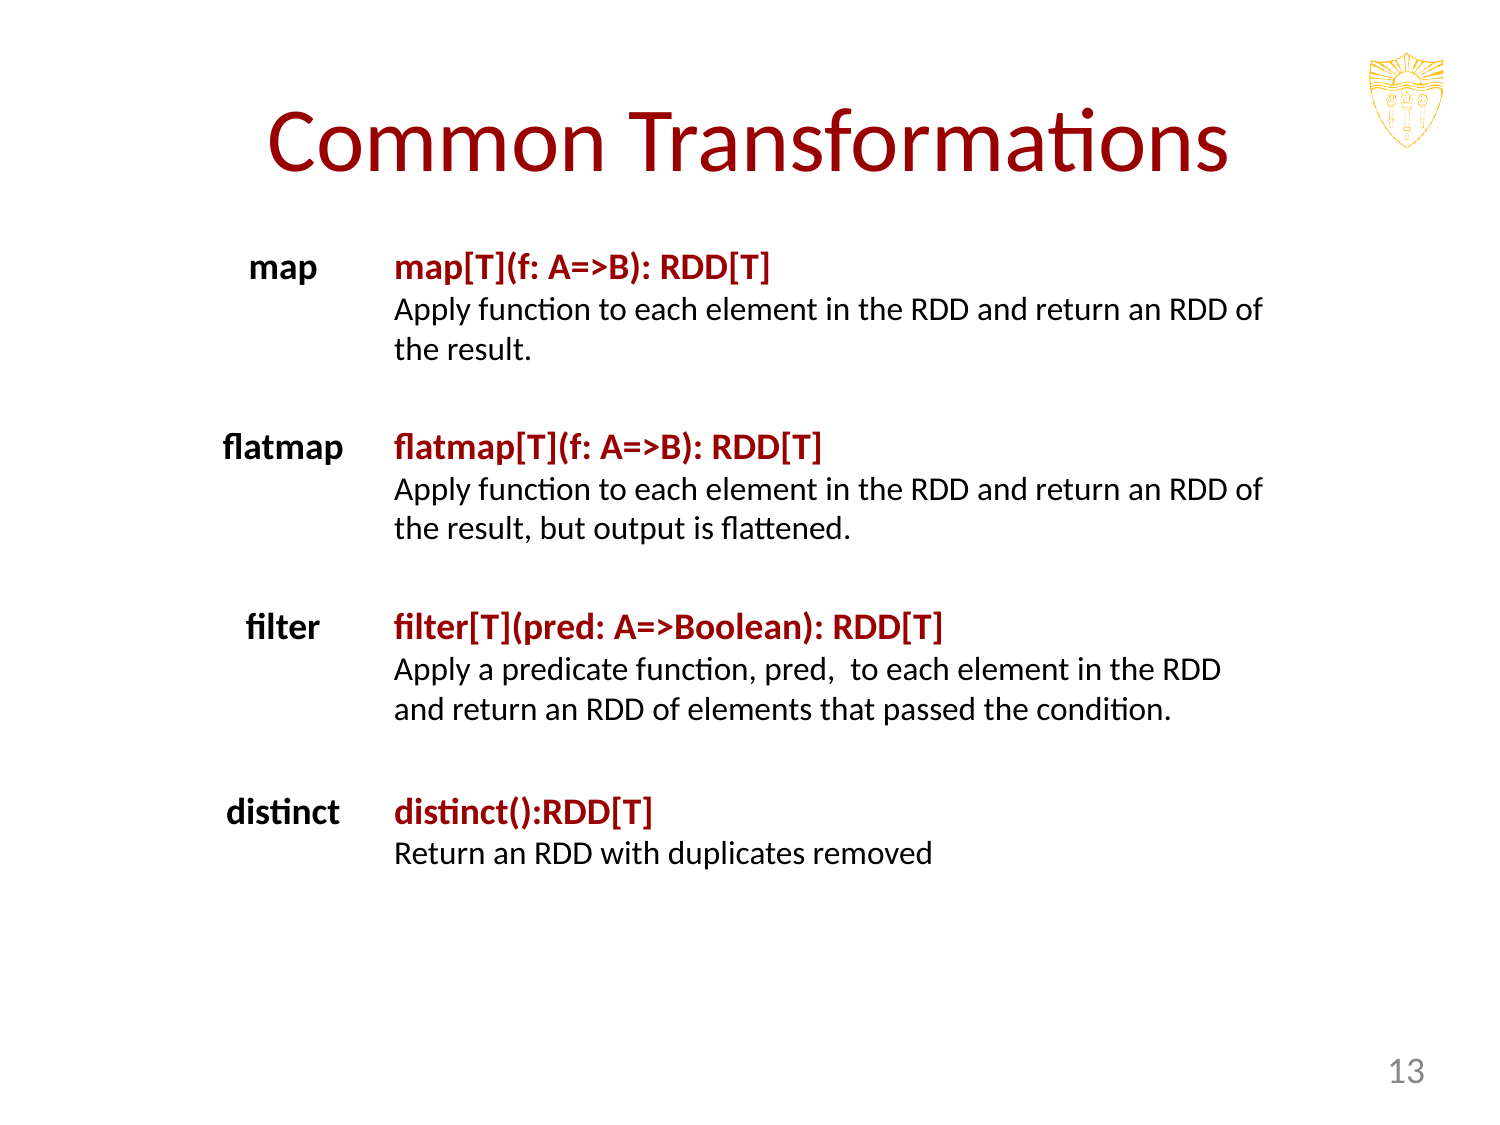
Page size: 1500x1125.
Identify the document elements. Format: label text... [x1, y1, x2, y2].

picture [1369, 52, 1444, 148]
text_box flatmap [220, 421, 347, 467]
slide_number ‹#› [1080, 1046, 1425, 1125]
text_box distinct():RDD[T] Return an RDD with duplicates removed [392, 786, 1044, 872]
text_box map [246, 241, 320, 287]
text_box map[T](f: A=>B): RDD[T] Apply function to each element in the RDD and return an RDD of the result. [392, 241, 1269, 367]
title Common Transformations [175, 80, 1325, 268]
text_box filter [243, 601, 323, 647]
text_box distinct [223, 786, 343, 832]
text_box filter[T](pred: A=>Boolean): RDD[T] Apply a predicate function, pred, to each element in the RDD and return an RDD of elements that passed the condition. [391, 601, 1262, 727]
text_box flatmap[T](f: A=>B): RDD[T] Apply function to each element in the RDD and return an RDD of the result, but output is flattened. [392, 421, 1269, 547]
